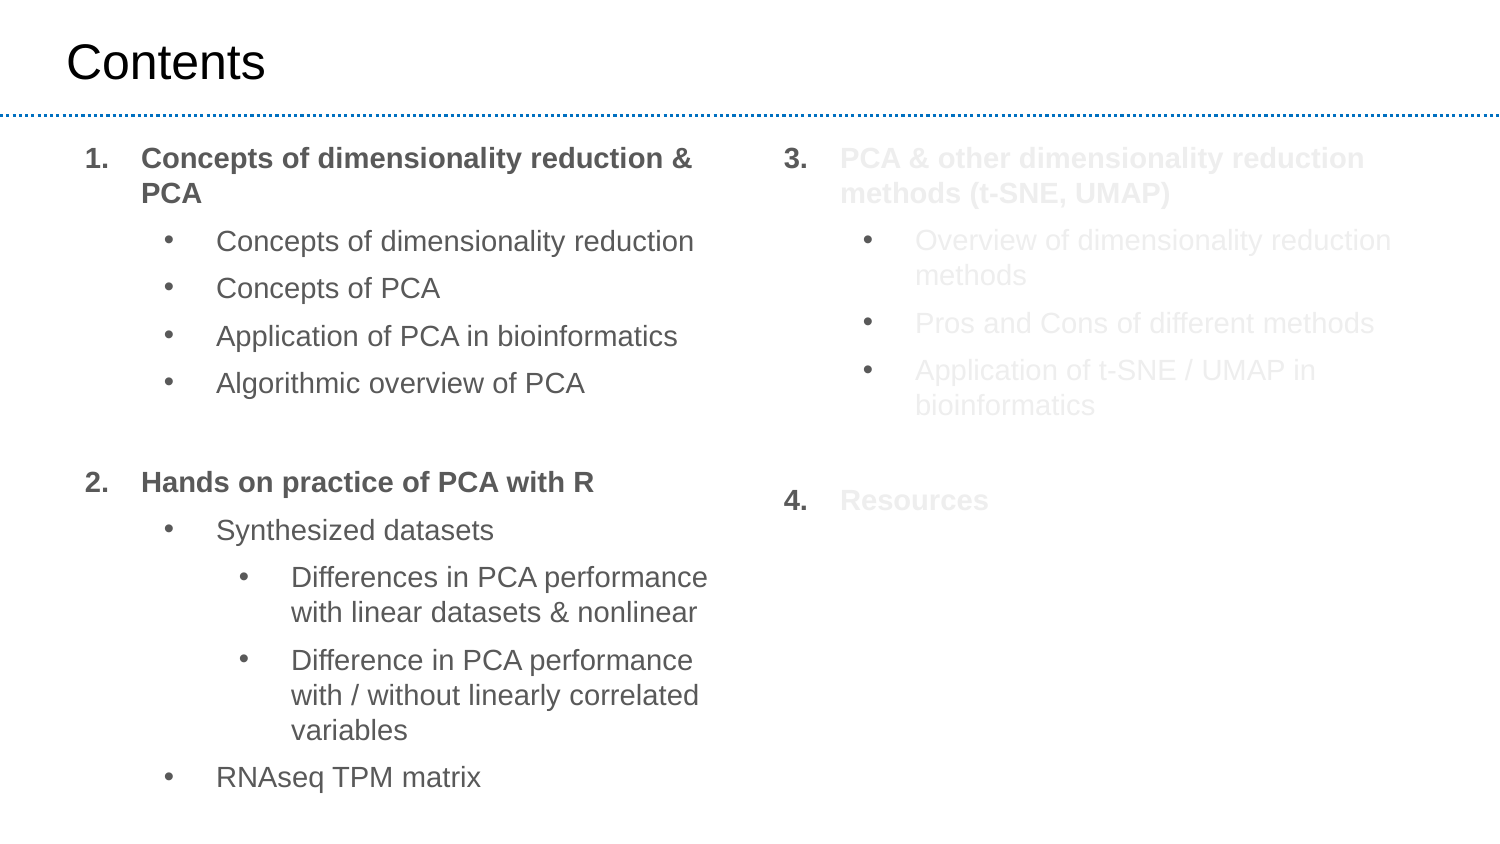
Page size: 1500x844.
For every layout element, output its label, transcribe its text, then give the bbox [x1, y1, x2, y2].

title Contents [51, 14, 1449, 109]
list Concepts of dimensionality reduction & PCA Concepts of dimensionality reduction Concepts of PCA Application of PCA in bioinformatics Algorithmic overview of PCA Hands on practice of PCA with R Synthesized datasets Differences in PCA performance with linear datasets & nonlinear Difference in PCA performance with / without linearly correlated variables RNAseq TPM matrix [51, 124, 749, 830]
text_box PCA & other dimensionality reduction methods (t-SNE, UMAP) Overview of dimensionality reduction methods Pros and Cons of different methods Application of t-SNE / UMAP in bioinformatics Resources [749, 124, 1449, 830]
